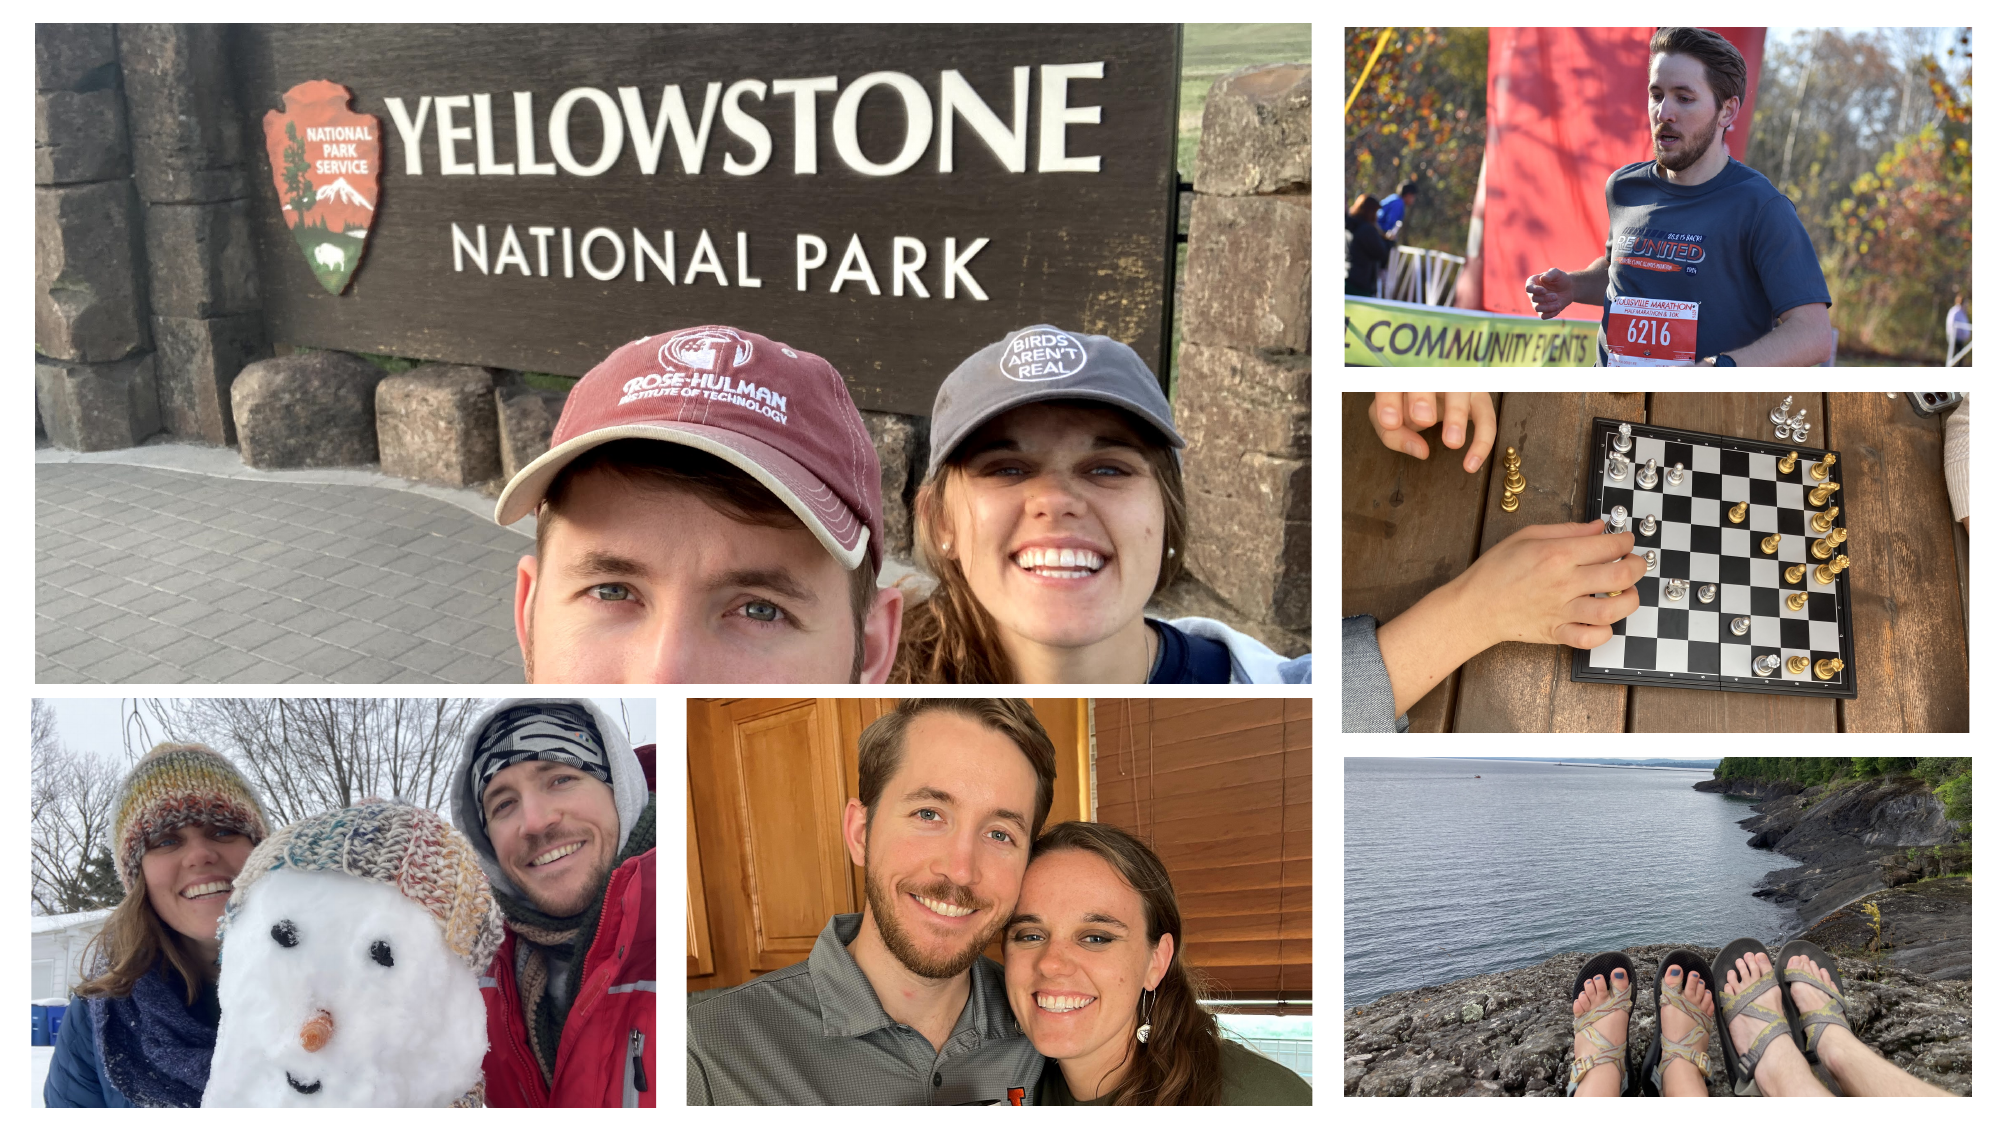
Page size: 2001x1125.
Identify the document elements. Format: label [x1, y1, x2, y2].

picture [1341, 392, 1970, 733]
picture [1344, 27, 1973, 367]
picture [686, 698, 1313, 1106]
picture [31, 23, 1312, 684]
picture [1344, 757, 1972, 1097]
picture [31, 698, 657, 1108]
